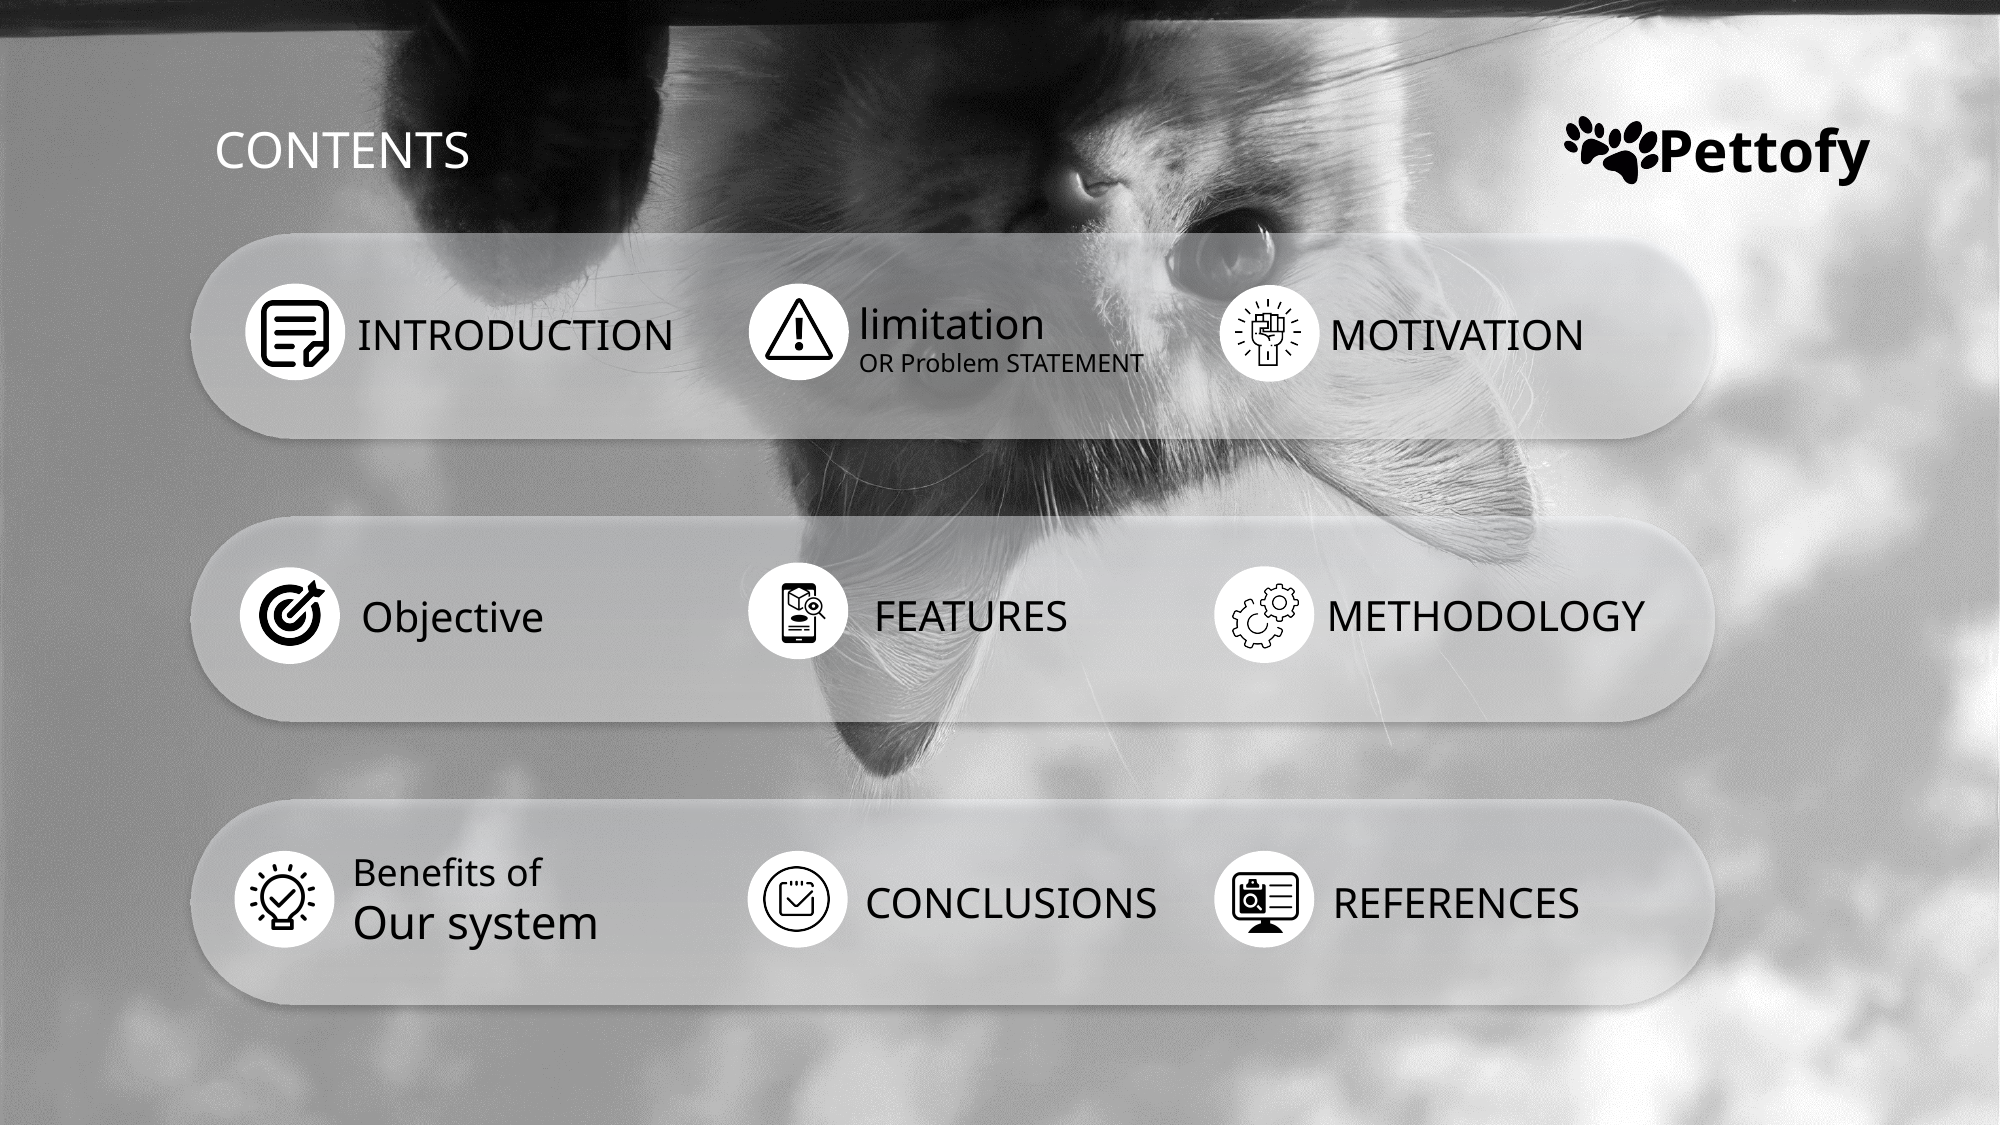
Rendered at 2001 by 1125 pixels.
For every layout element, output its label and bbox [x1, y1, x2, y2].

picture [0, 0, 2000, 1125]
text_box [1563, 106, 1919, 193]
text_box [107, 110, 1741, 1005]
